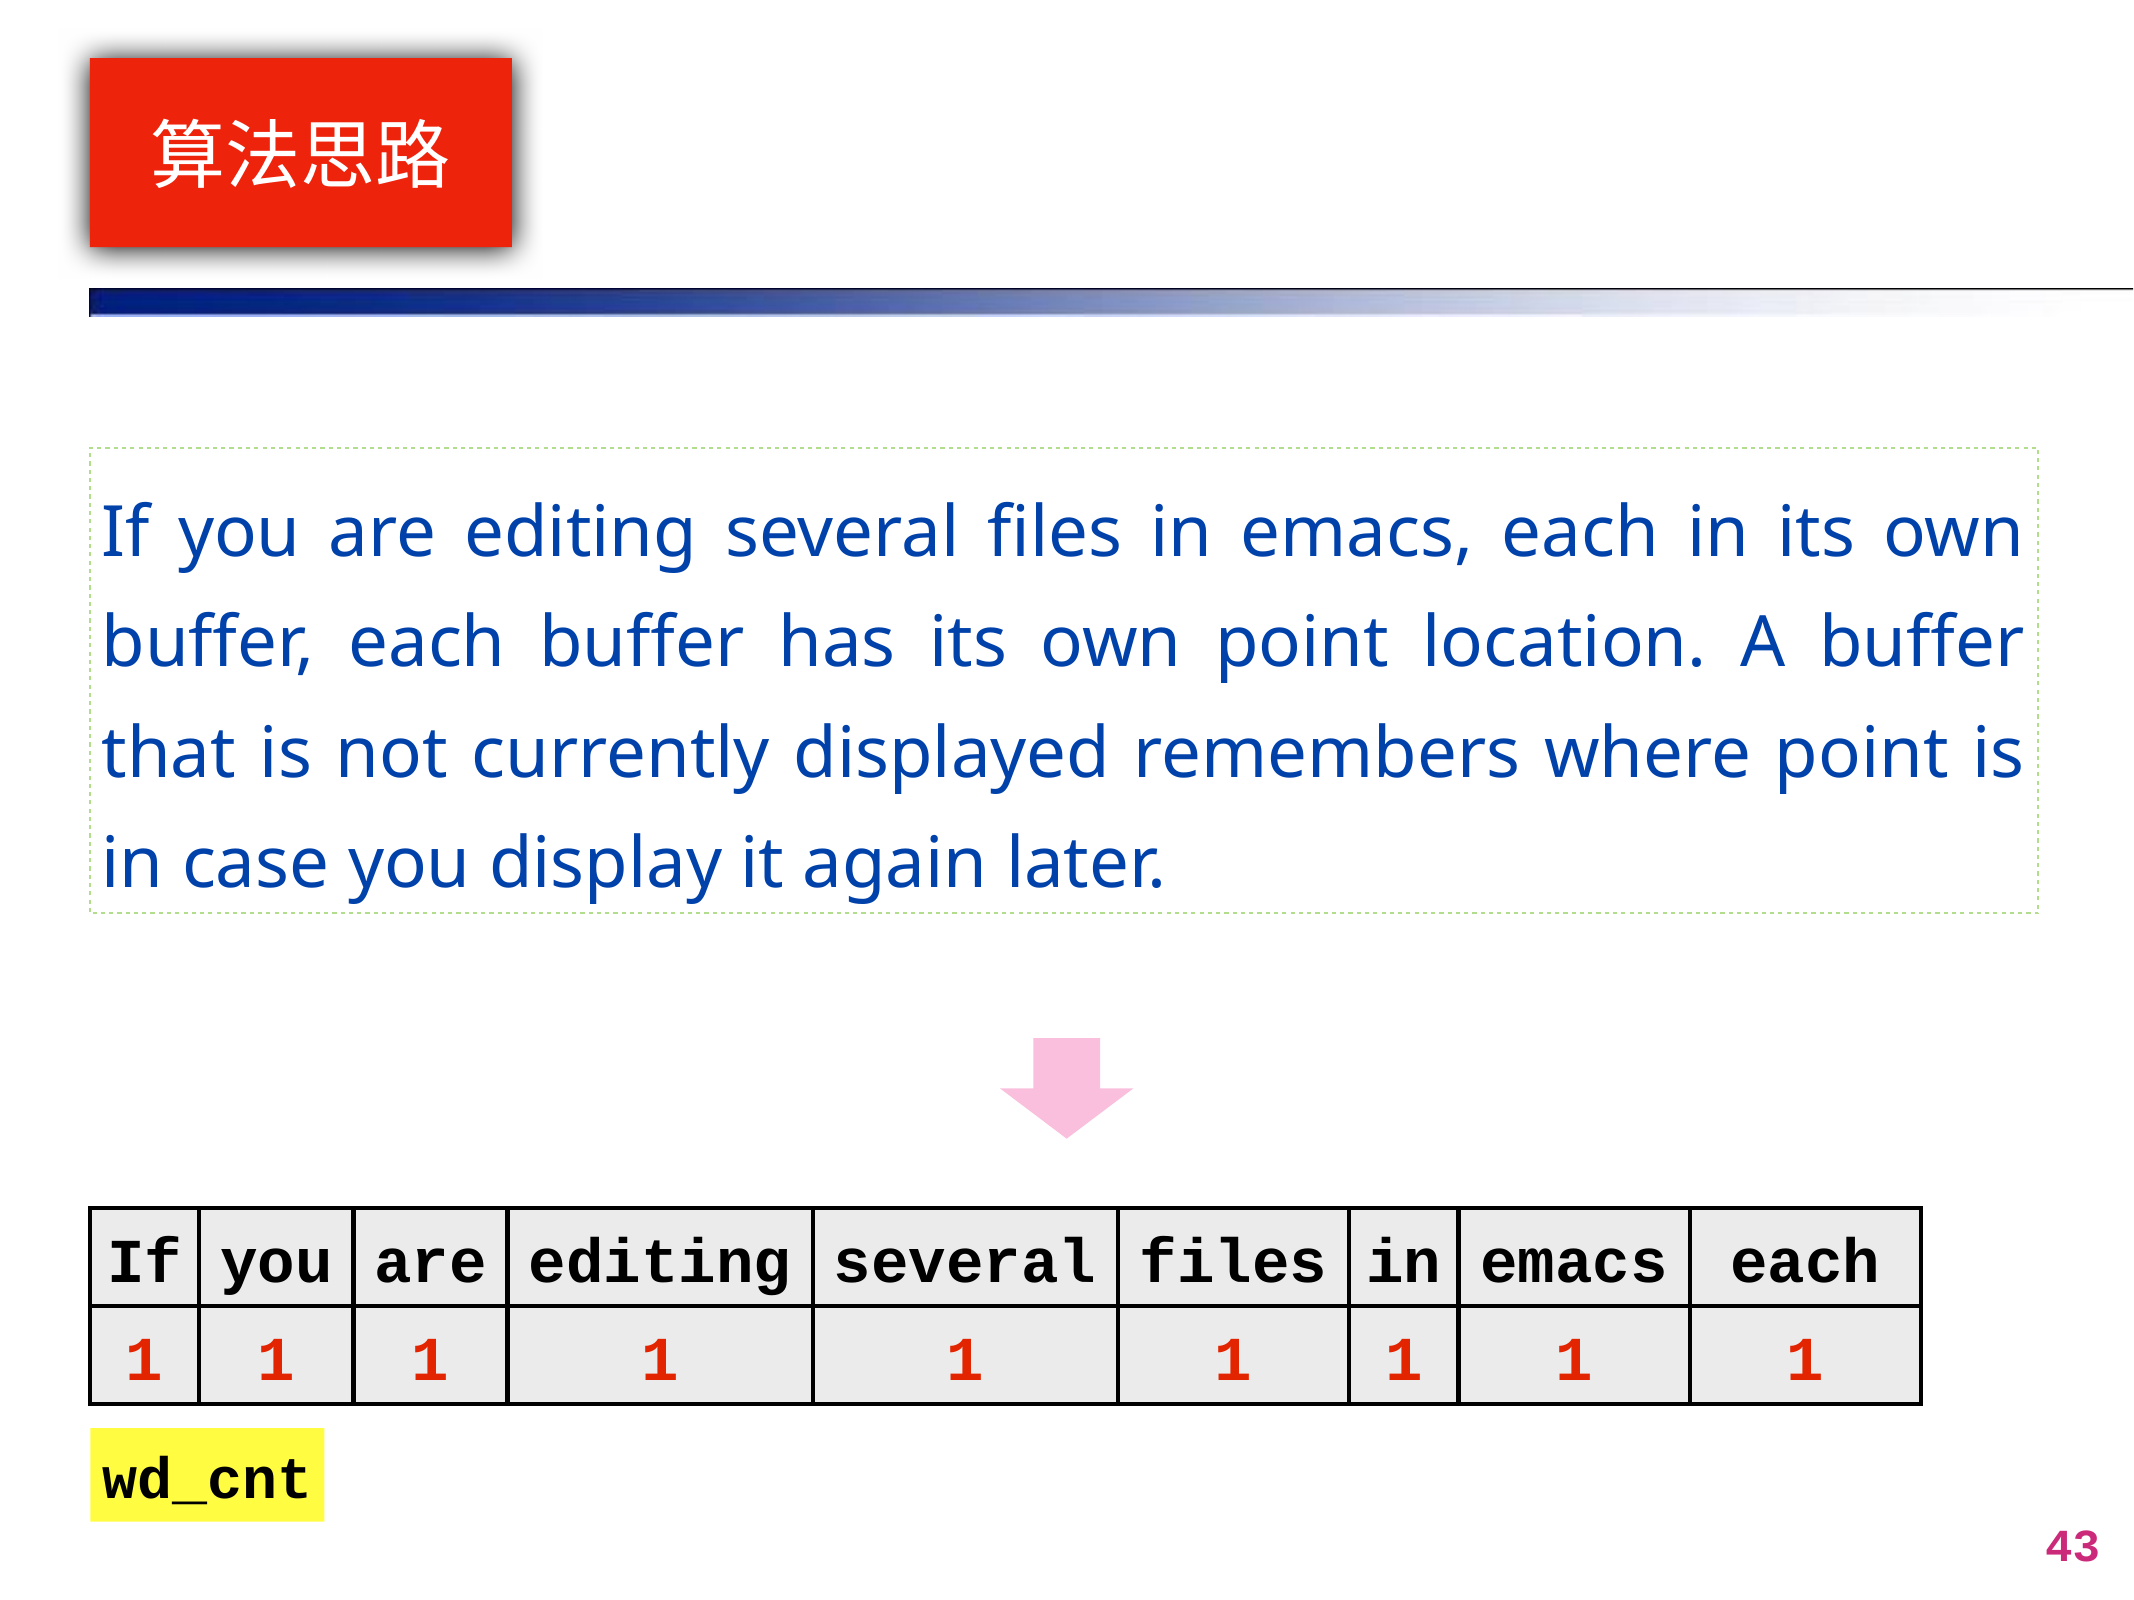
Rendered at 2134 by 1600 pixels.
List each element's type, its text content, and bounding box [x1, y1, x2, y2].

picture [89, 288, 2134, 317]
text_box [1348, 1208, 1458, 1405]
text_box wd_cnt [90, 1428, 325, 1522]
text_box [1458, 1208, 1689, 1405]
slide_number 43 [2031, 1504, 2112, 1582]
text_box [1117, 1208, 1348, 1405]
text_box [812, 1208, 1117, 1405]
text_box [89, 1208, 199, 1405]
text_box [507, 1208, 812, 1405]
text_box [199, 1208, 353, 1405]
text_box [353, 1208, 507, 1405]
text_box [999, 1038, 1134, 1139]
text_box If you are editing several files in emacs, each in its own buffer, each buffer has its own point location. A buffer that is not currently displayed remembers where point is in case you display it again later. [89, 448, 2039, 914]
title 算法思路 [89, 57, 513, 248]
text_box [1689, 1208, 1922, 1405]
